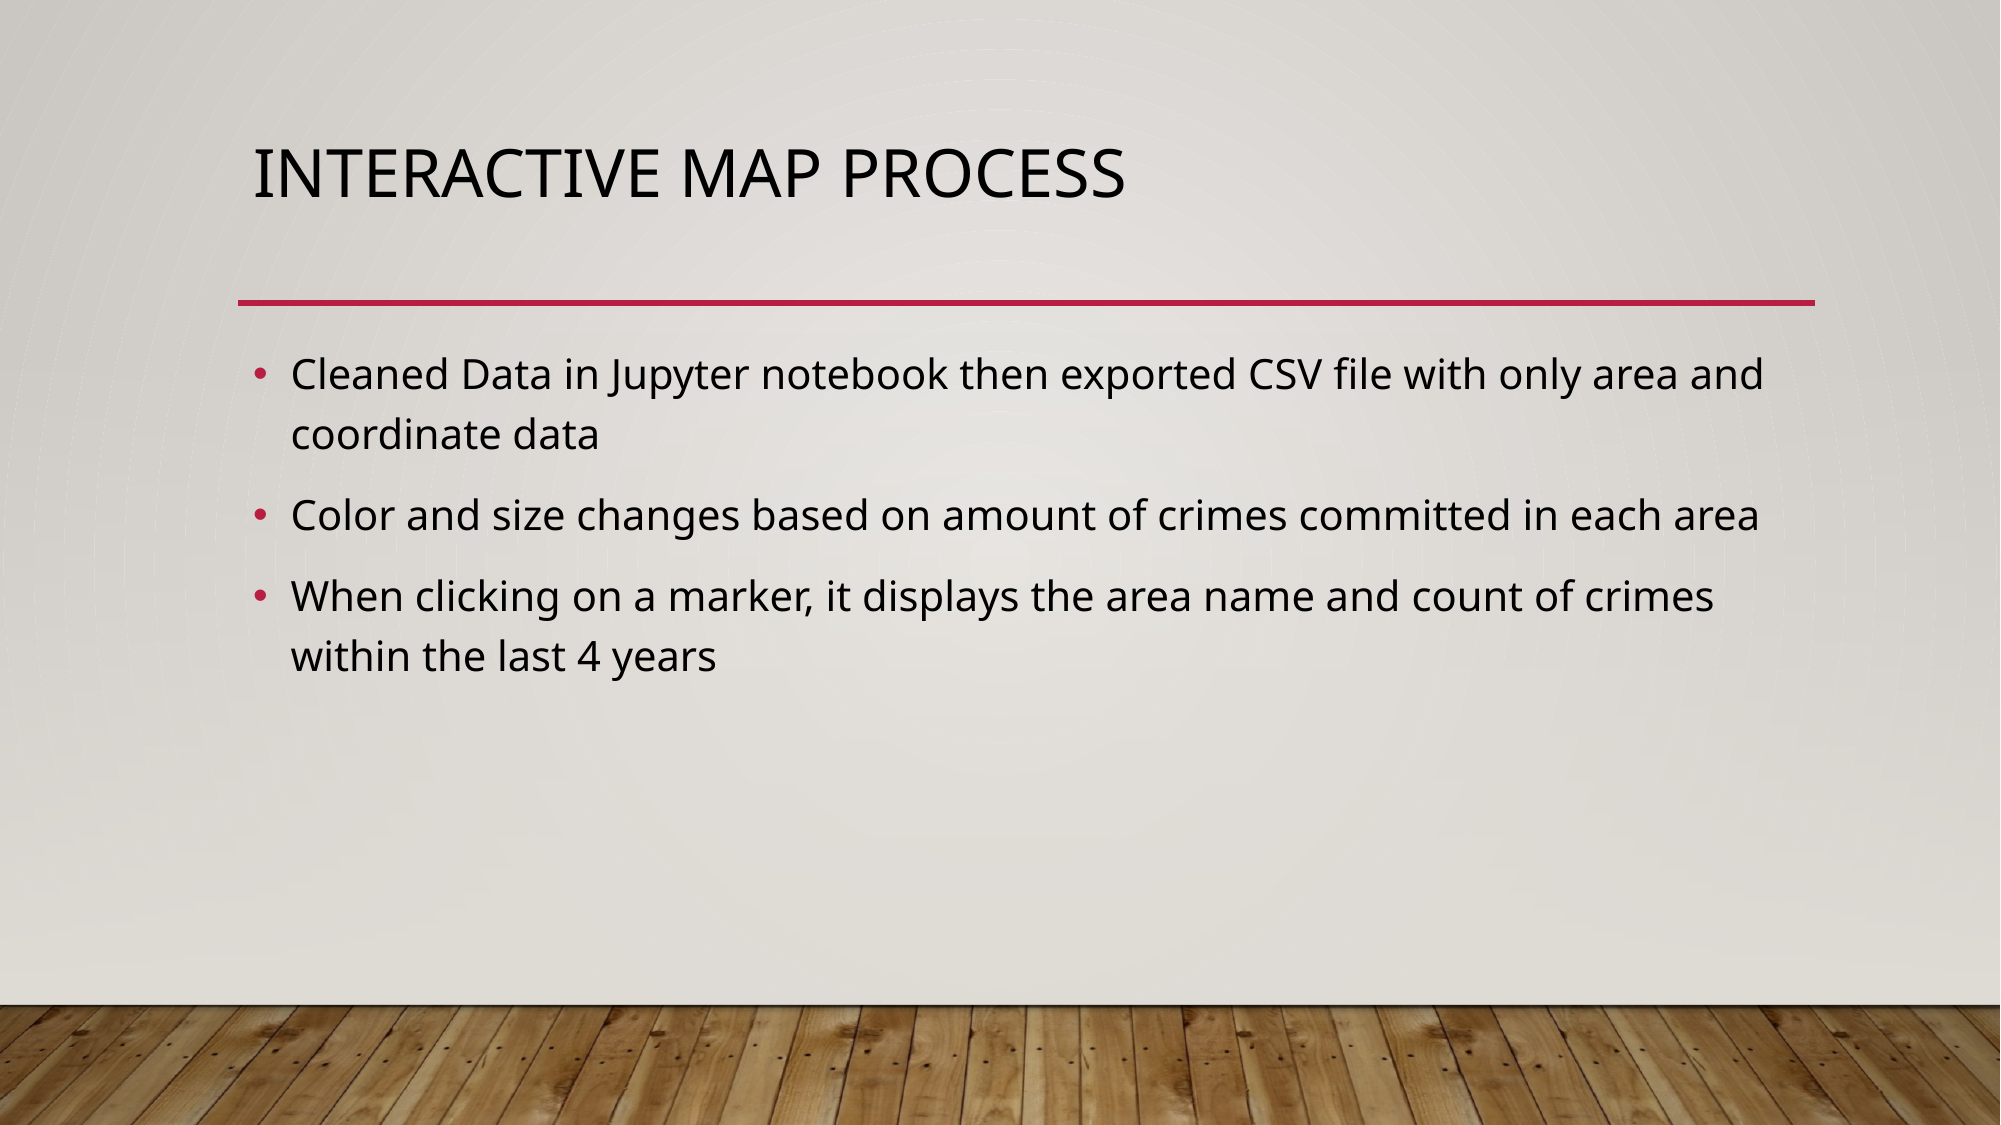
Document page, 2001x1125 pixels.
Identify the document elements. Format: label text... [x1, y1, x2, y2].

picture [0, 1005, 2000, 1125]
list Cleaned Data in Jupyter notebook then exported CSV file with only area and coordinate data Color and size changes based on amount of crimes committed in each area When clicking on a marker, it displays the area name and count of crimes within the last 4 years [238, 330, 1814, 897]
title Interactive Map Process [238, 131, 1814, 305]
